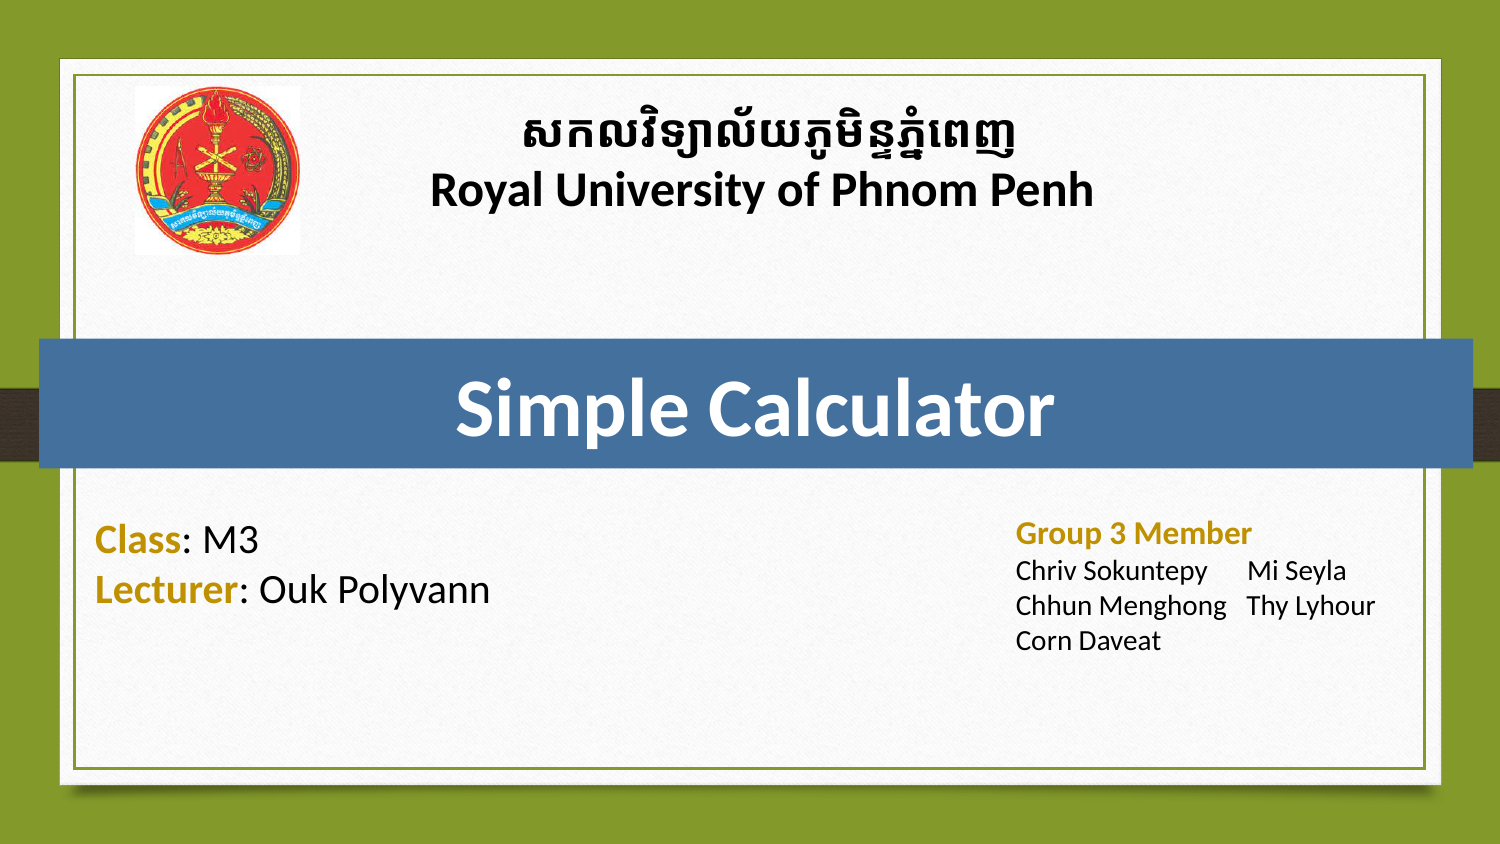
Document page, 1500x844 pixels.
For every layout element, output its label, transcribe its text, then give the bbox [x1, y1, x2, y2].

text_box Simple Calculator [39, 338, 1474, 469]
text_box Group 3 Member Chriv Sokuntepy Mi Seyla Chhun Menghong Thy Lyhour Corn Daveat [1000, 496, 1421, 671]
picture [0, 0, 1500, 844]
text_box សកលវិទ្យាល័យភូមិន្ទភ្នំពេញ Royal University of Phnom Penh [361, 86, 1178, 231]
text_box Class: M3 Lecturer: Ouk Polyvann [80, 496, 593, 628]
